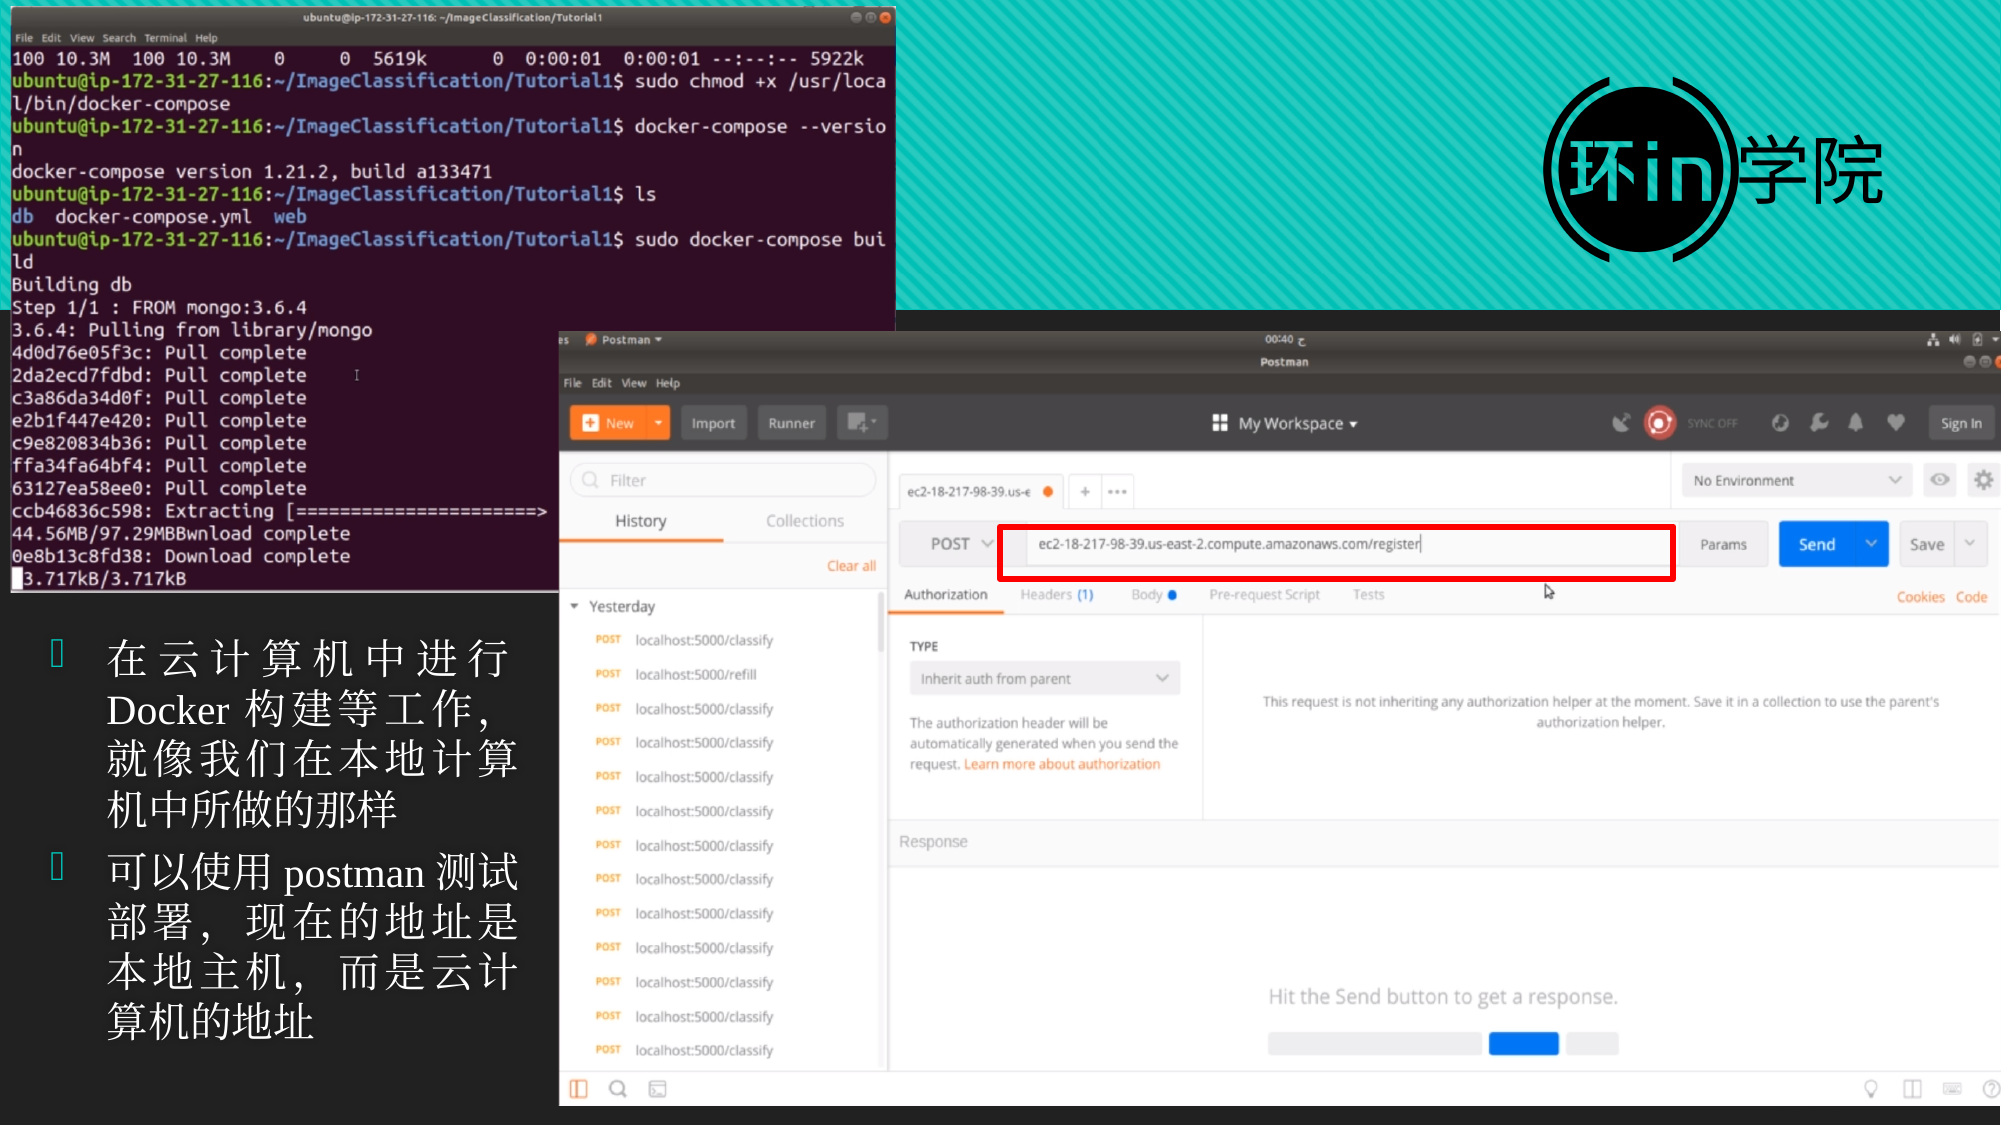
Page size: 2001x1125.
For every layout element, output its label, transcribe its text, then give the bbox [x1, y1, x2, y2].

text_box 在云计算机中进行Docker构建等工作，就像我们在本地计算机中所做的那样 可以使用postman测试部署，现在的地址是本地主机，而是云计算机的地址 [42, 593, 527, 1092]
picture [1, 0, 2001, 1107]
